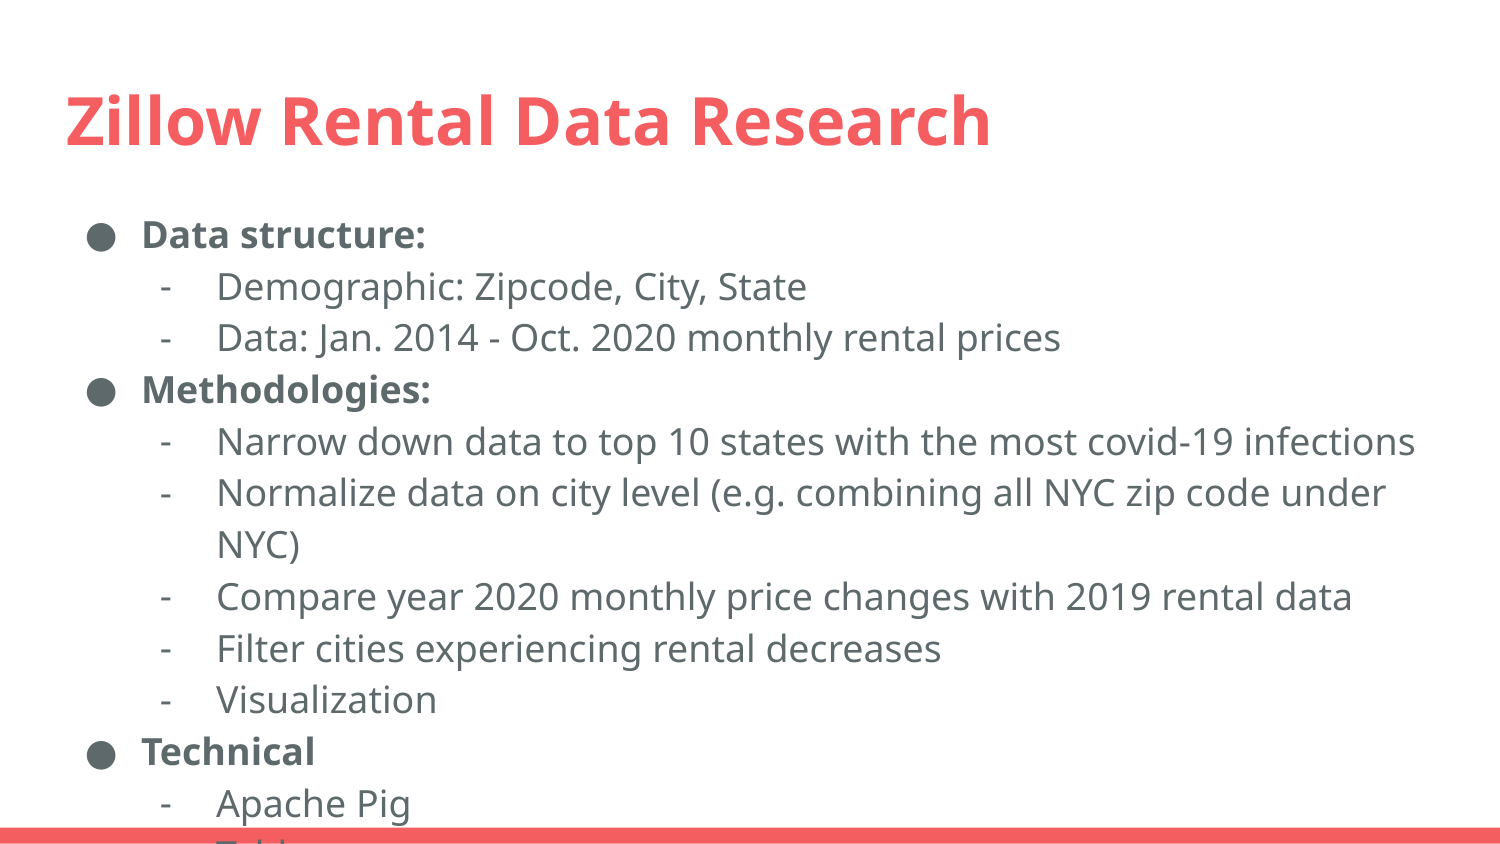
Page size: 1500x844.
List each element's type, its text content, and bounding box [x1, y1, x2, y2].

title Zillow Rental Data Research [51, 64, 1449, 167]
list Data structure: Demographic: Zipcode, City, State Data: Jan. 2014 - Oct. 2020 monthly rental prices Methodologies: Narrow down data to top 10 states with the most covid-19 infections Normalize data on city level (e.g. combining all NYC zip code under NYC) Compare year 2020 monthly price changes with 2019 rental data Filter cities experiencing rental decreases Visualization Technical Apache Pig Tableau [51, 189, 1449, 844]
